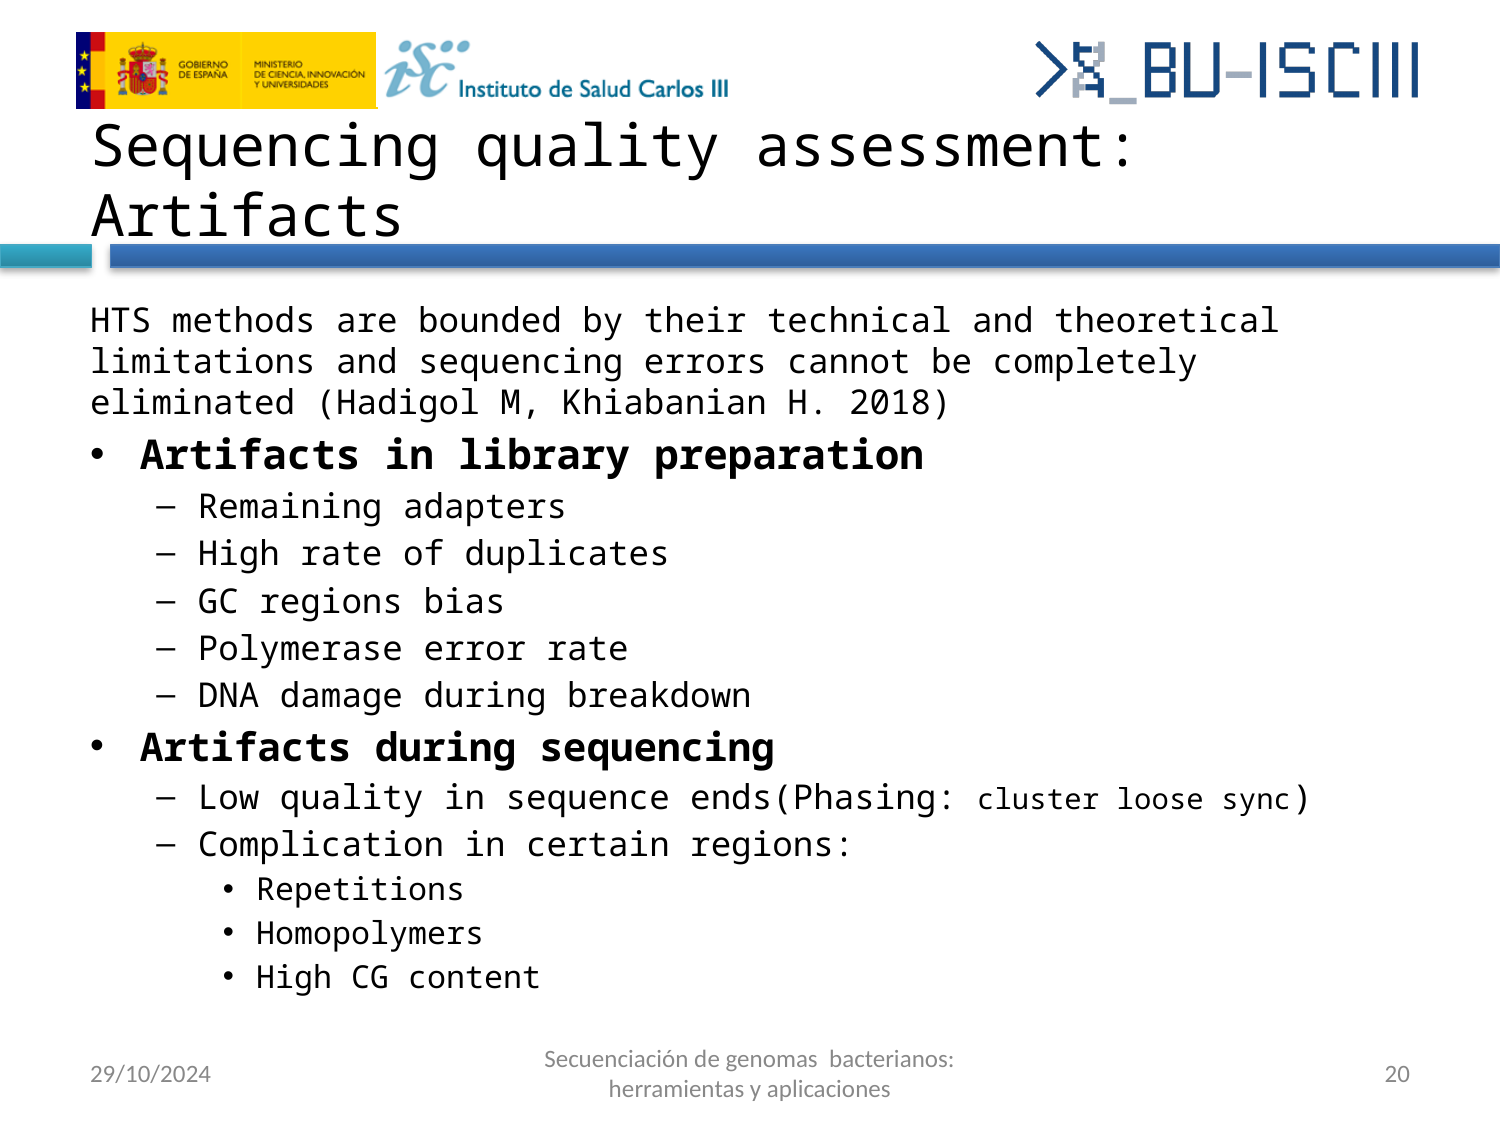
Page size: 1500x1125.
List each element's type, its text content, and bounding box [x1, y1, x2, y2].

title Sequencing quality assessment: Artifacts [75, 113, 1425, 244]
picture [76, 32, 809, 109]
slide_number ‹#› [1074, 1042, 1425, 1103]
footer Secuenciación de genomas bacterianos: herramientas y aplicaciones [512, 1042, 988, 1103]
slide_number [75, 1042, 425, 1103]
picture [1021, 0, 1436, 138]
list HTS methods are bounded by their technical and theoretical limitations and sequencing errors cannot be completely eliminated (Hadigol M, Khiabanian H. 2018) Artifacts in library preparation Remaining adapters High rate of duplicates GC regions bias Polymerase error rate DNA damage during breakdown Artifacts during sequencing Low quality in sequence ends(Phasing: cluster loose sync) Complication in certain regions: Repetitions Homopolymers High CG content [75, 290, 1425, 1005]
